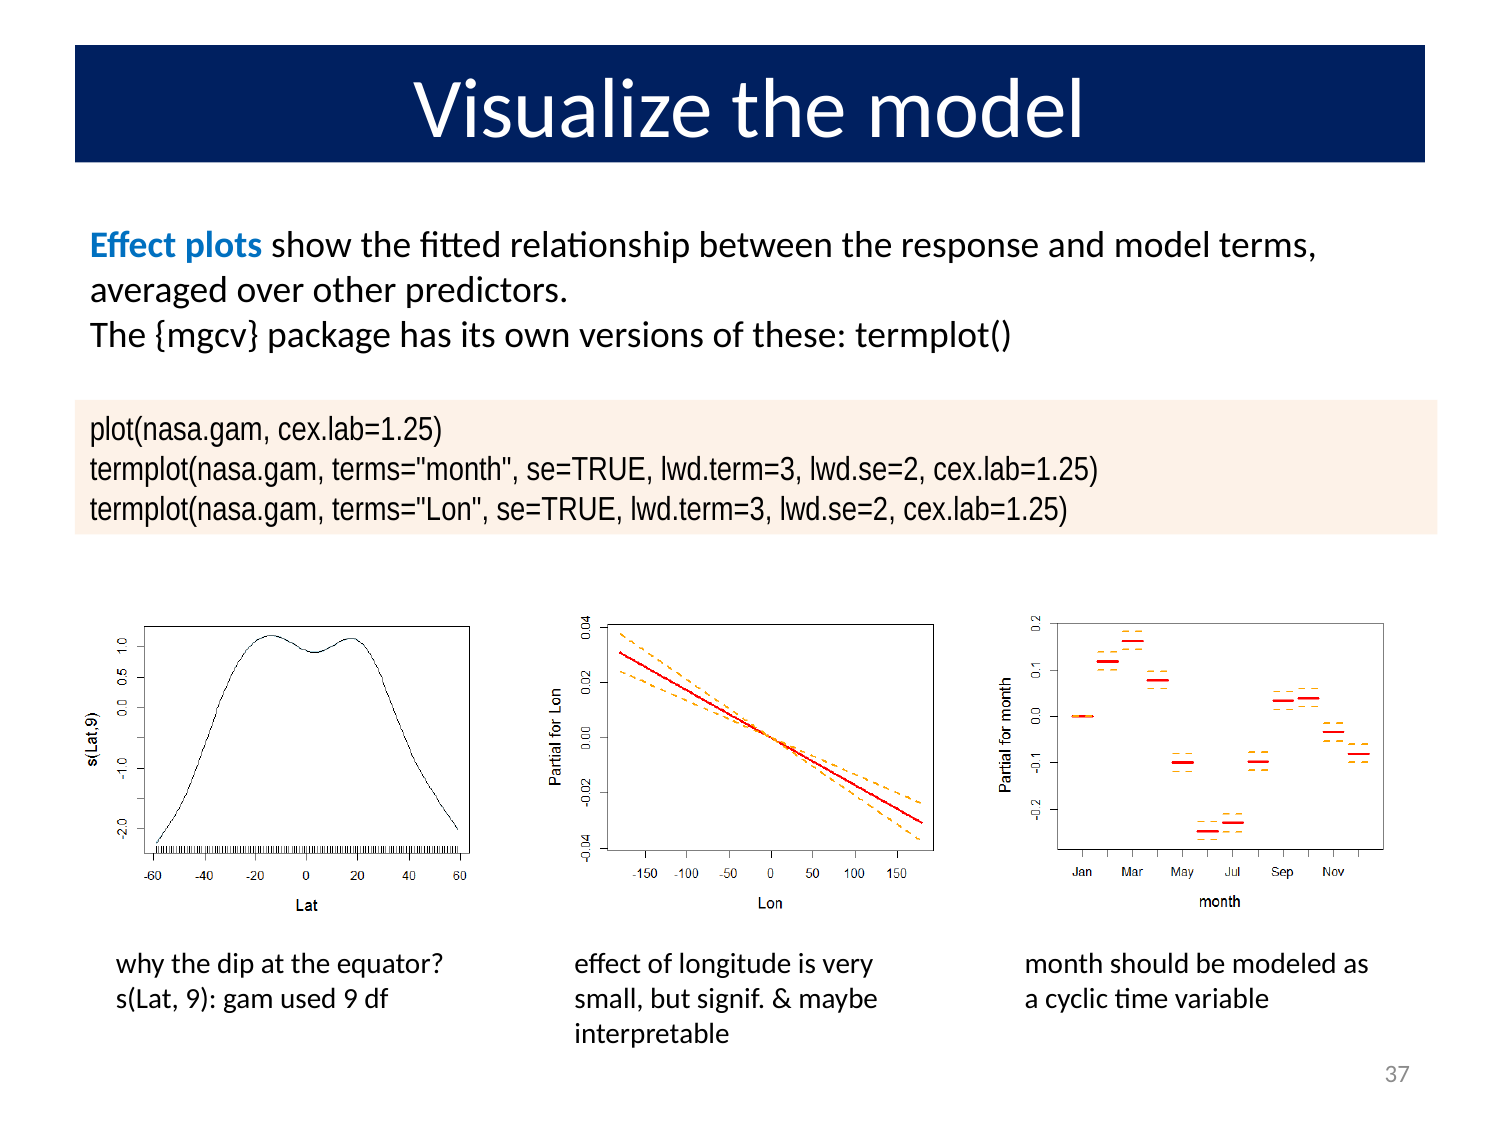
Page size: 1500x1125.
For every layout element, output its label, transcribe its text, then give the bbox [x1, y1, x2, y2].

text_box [545, 611, 963, 1059]
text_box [995, 609, 1398, 1023]
text_box plot(nasa.gam, cex.lab=1.25) termplot(nasa.gam, terms="month", se=TRUE, lwd.term=3, lwd.se=2, cex.lab=1.25) termplot(nasa.gam, terms="Lon", se=TRUE, lwd.term=3, lwd.se=2, cex.lab=1.25) [74, 399, 1438, 535]
slide_number 37 [1074, 1042, 1425, 1103]
text_box Effect plots show the fitted relationship between the response and model terms, averaged over other predictors. The {mgcv} package has its own versions of these: termplot() [74, 212, 1438, 363]
title Visualize the model [75, 45, 1425, 163]
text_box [83, 617, 484, 1023]
